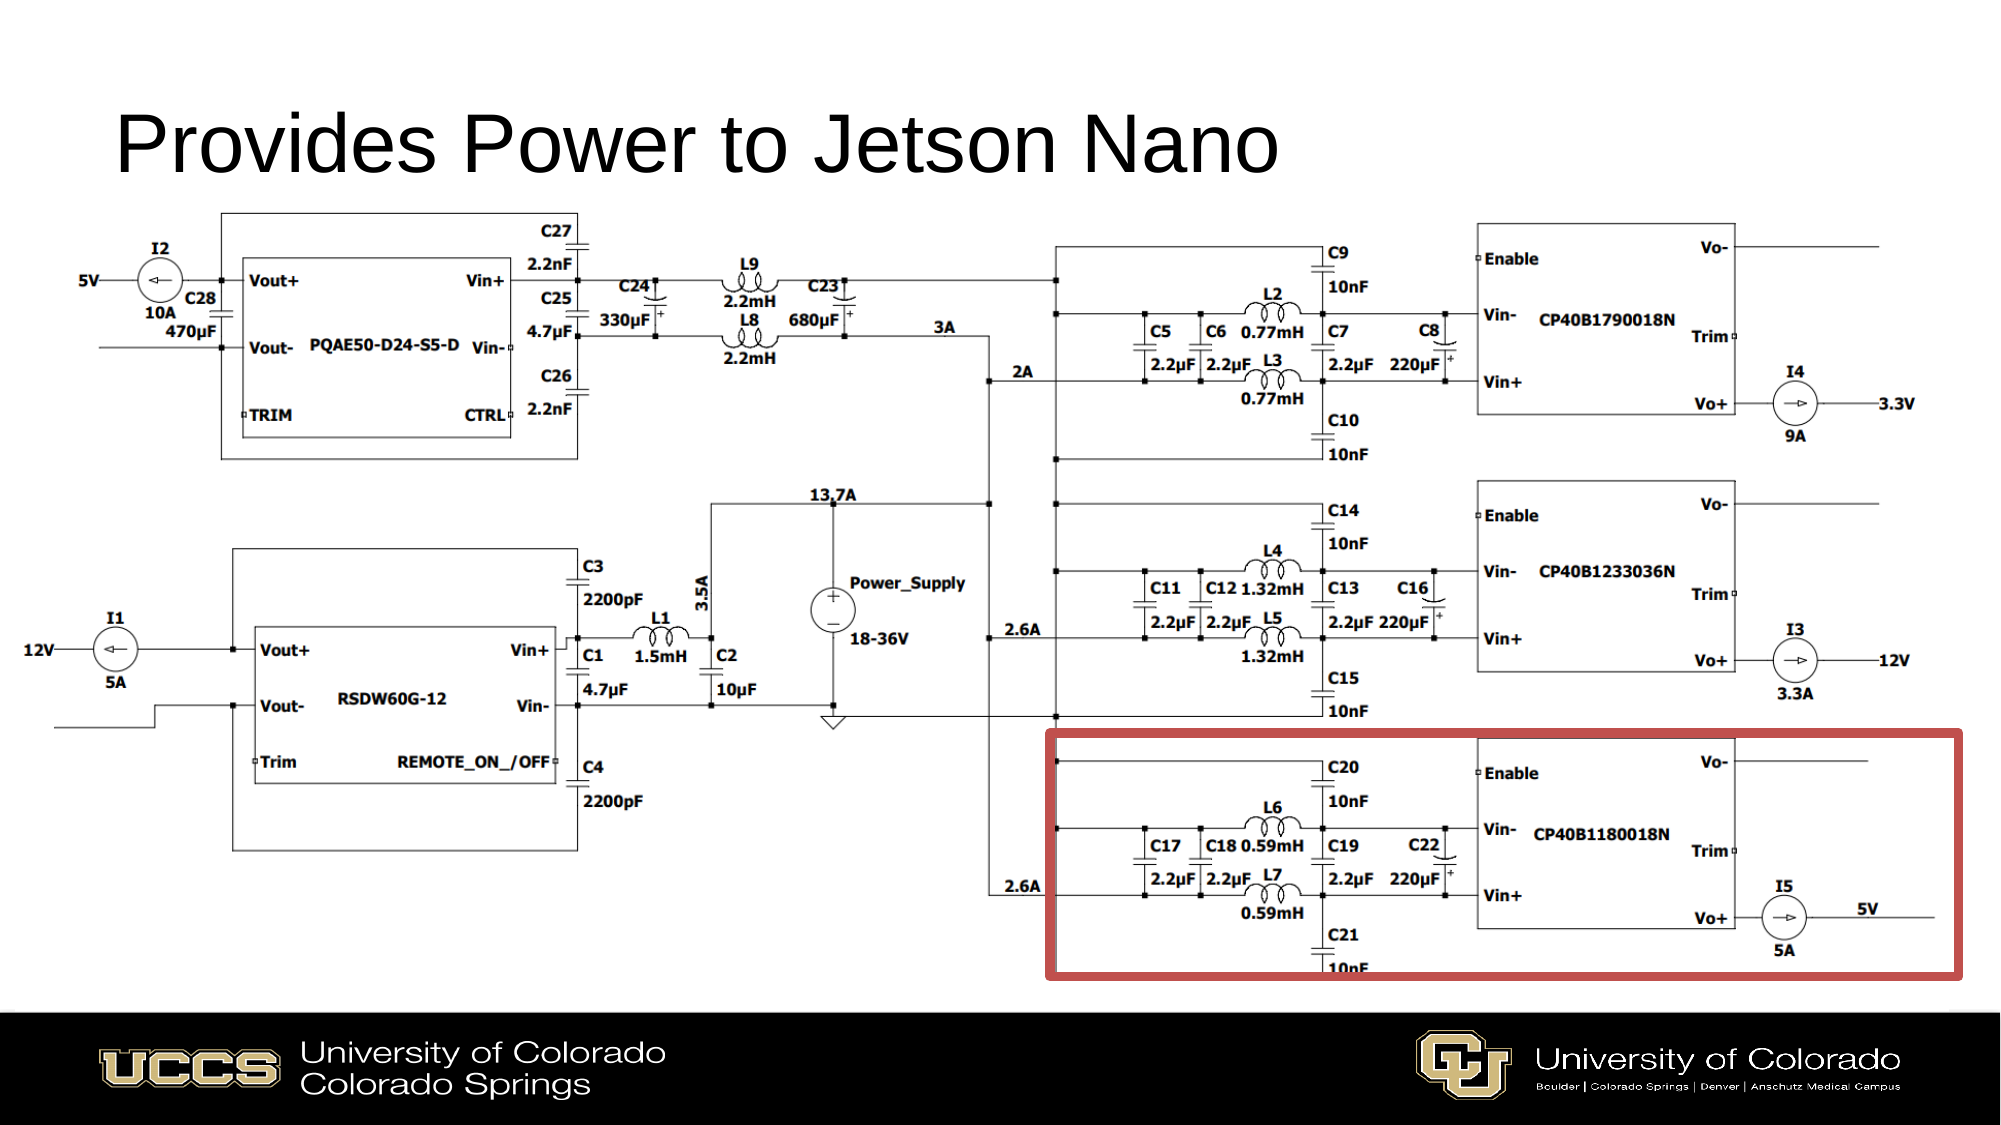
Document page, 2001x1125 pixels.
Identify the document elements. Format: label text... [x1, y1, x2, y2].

picture [15, 158, 1950, 1013]
title Provides Power to Jetson Nano [99, 45, 1900, 155]
picture [1416, 1030, 1900, 1100]
picture [99, 1041, 665, 1100]
text_box [1957, 731, 1961, 979]
